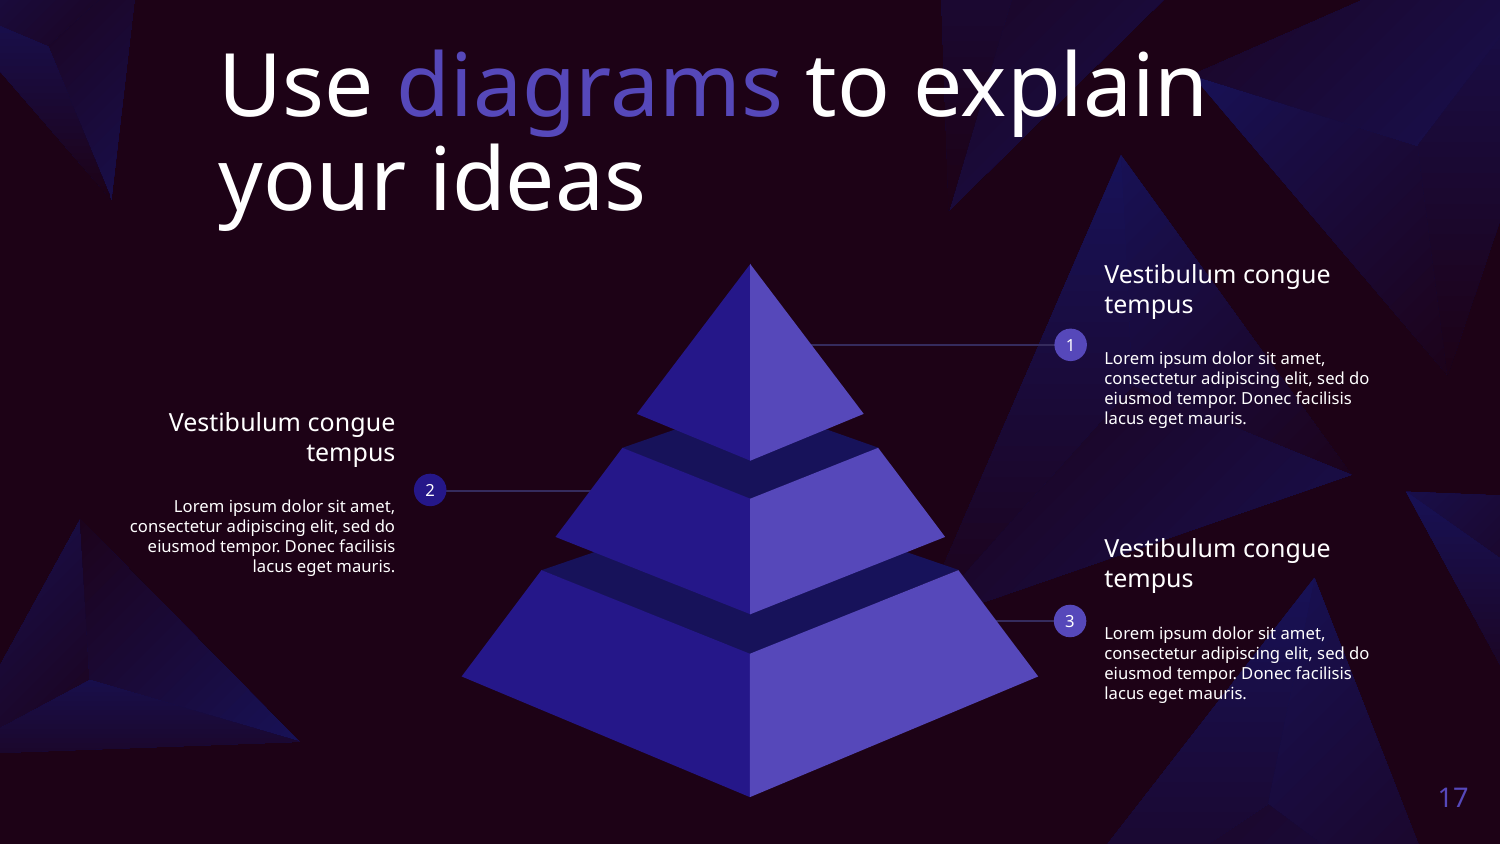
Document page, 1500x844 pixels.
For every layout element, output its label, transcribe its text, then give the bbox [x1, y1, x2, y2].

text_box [804, 229, 1396, 457]
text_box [1044, 503, 1396, 732]
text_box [104, 377, 456, 605]
slide_number 17 [1402, 766, 1469, 832]
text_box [461, 263, 1039, 798]
title Use diagrams to explain your ideas [218, 132, 1282, 230]
